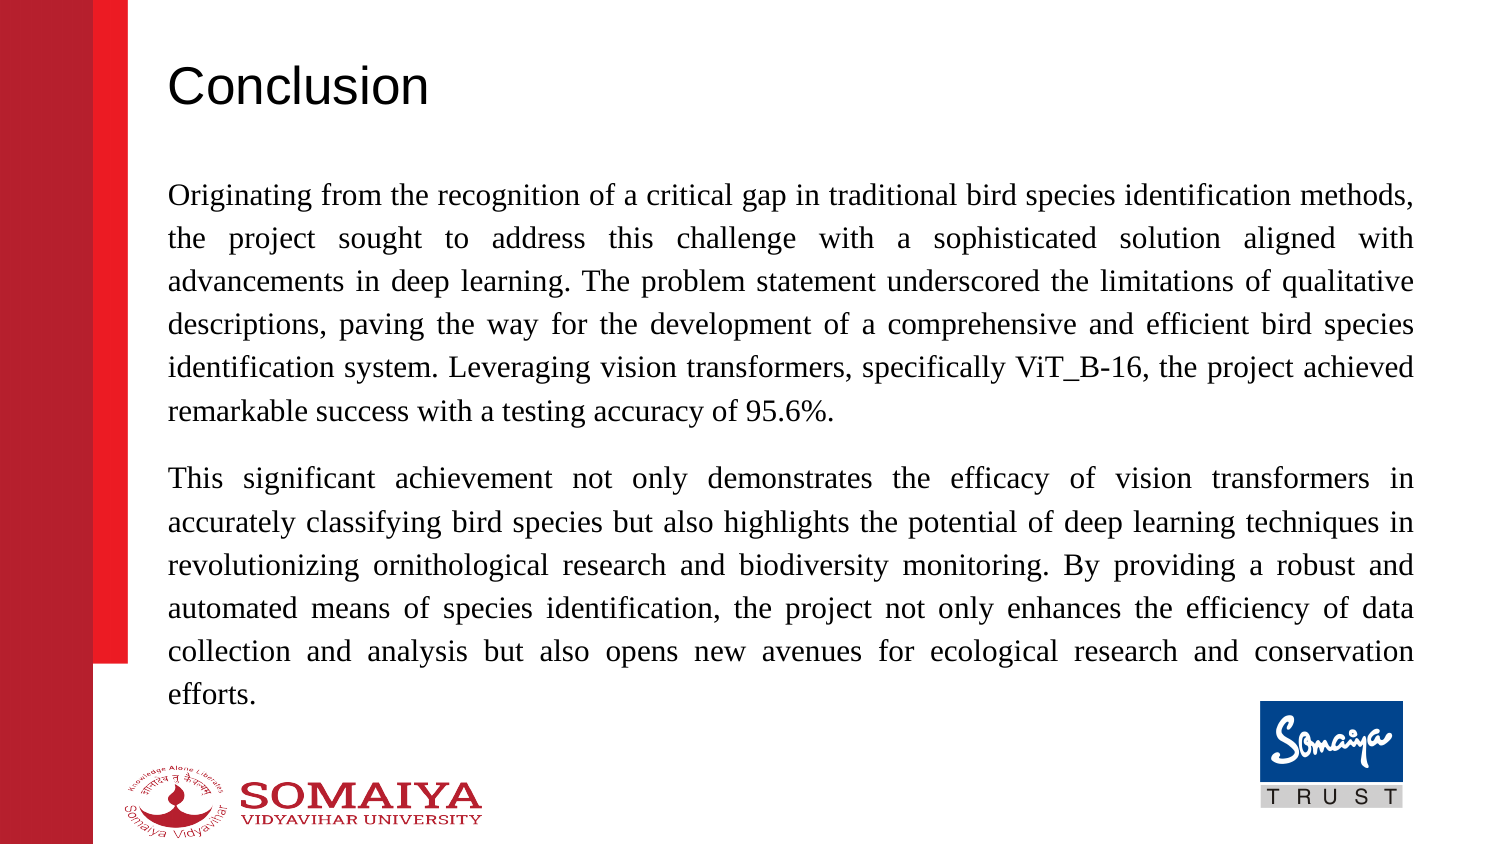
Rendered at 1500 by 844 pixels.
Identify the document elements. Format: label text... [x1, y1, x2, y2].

list Originating from the recognition of a critical gap in traditional bird species identification methods, the project sought to address this challenge with a sophisticated solution aligned with advancements in deep learning. The problem statement underscored the limitations of qualitative descriptions, paving the way for the development of a comprehensive and efficient bird species identification system. Leveraging vision transformers, specifically ViT_B-16, the project achieved remarkable success with a testing accuracy of 95.6%. This significant achievement not only demonstrates the efficacy of vision transformers in accurately classifying bird species but also highlights the potential of deep learning techniques in revolutionizing ornithological research and biodiversity monitoring. By providing a robust and automated means of species identification, the project not only enhances the efficiency of data collection and analysis but also opens new avenues for ecological research and conservation efforts. [152, 153, 1432, 615]
title Conclusion [152, 36, 1500, 131]
picture [1259, 700, 1403, 808]
picture [0, 0, 667, 844]
